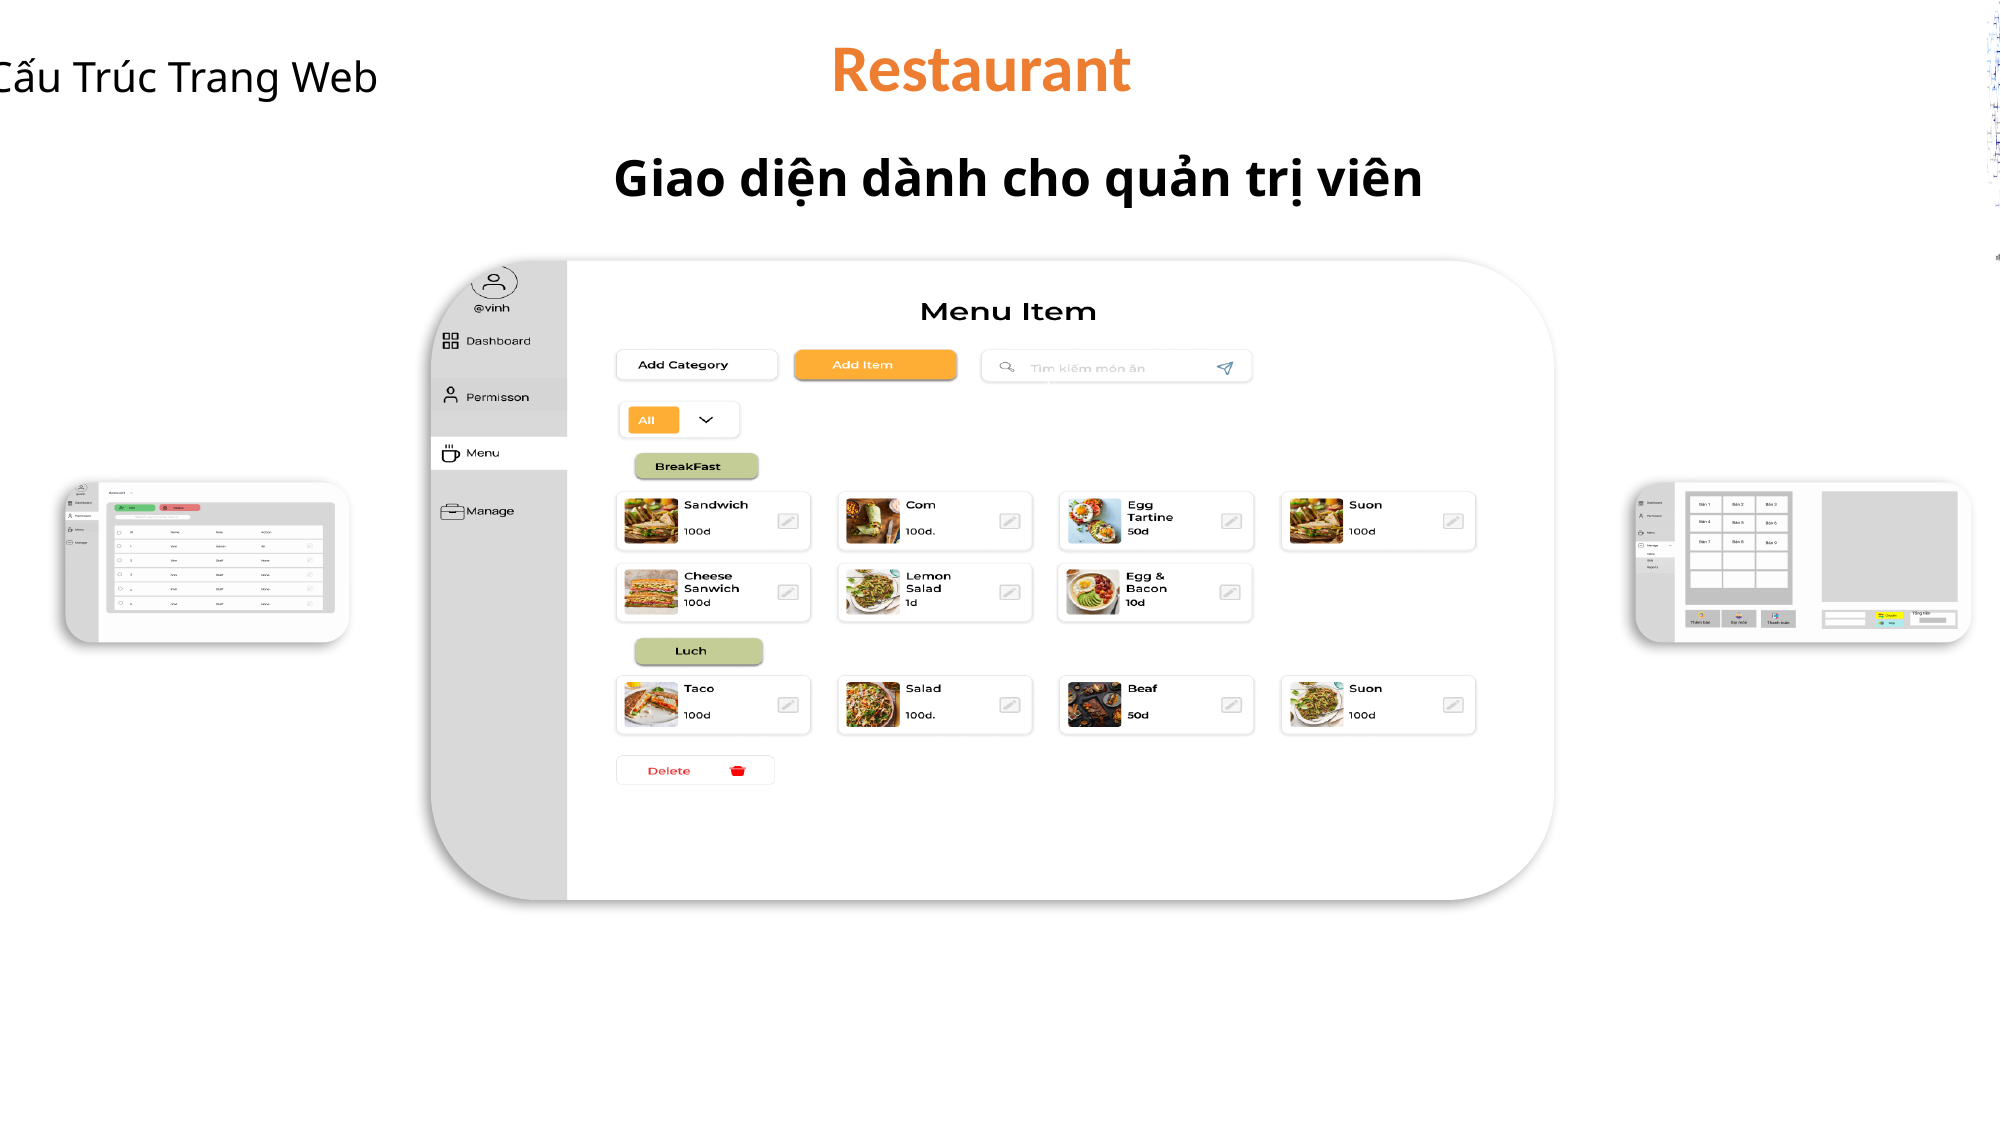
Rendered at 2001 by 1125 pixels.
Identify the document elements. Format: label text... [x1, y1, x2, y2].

text_box Giao diện dành cho quản trị viên [599, 138, 1439, 214]
picture [65, 482, 350, 643]
text_box Cấu Trúc Trang Web [0, 42, 394, 108]
picture [1635, 482, 1972, 643]
text_box Restaurant [816, 17, 1263, 113]
picture [430, 260, 1554, 900]
picture [1987, 0, 2000, 270]
